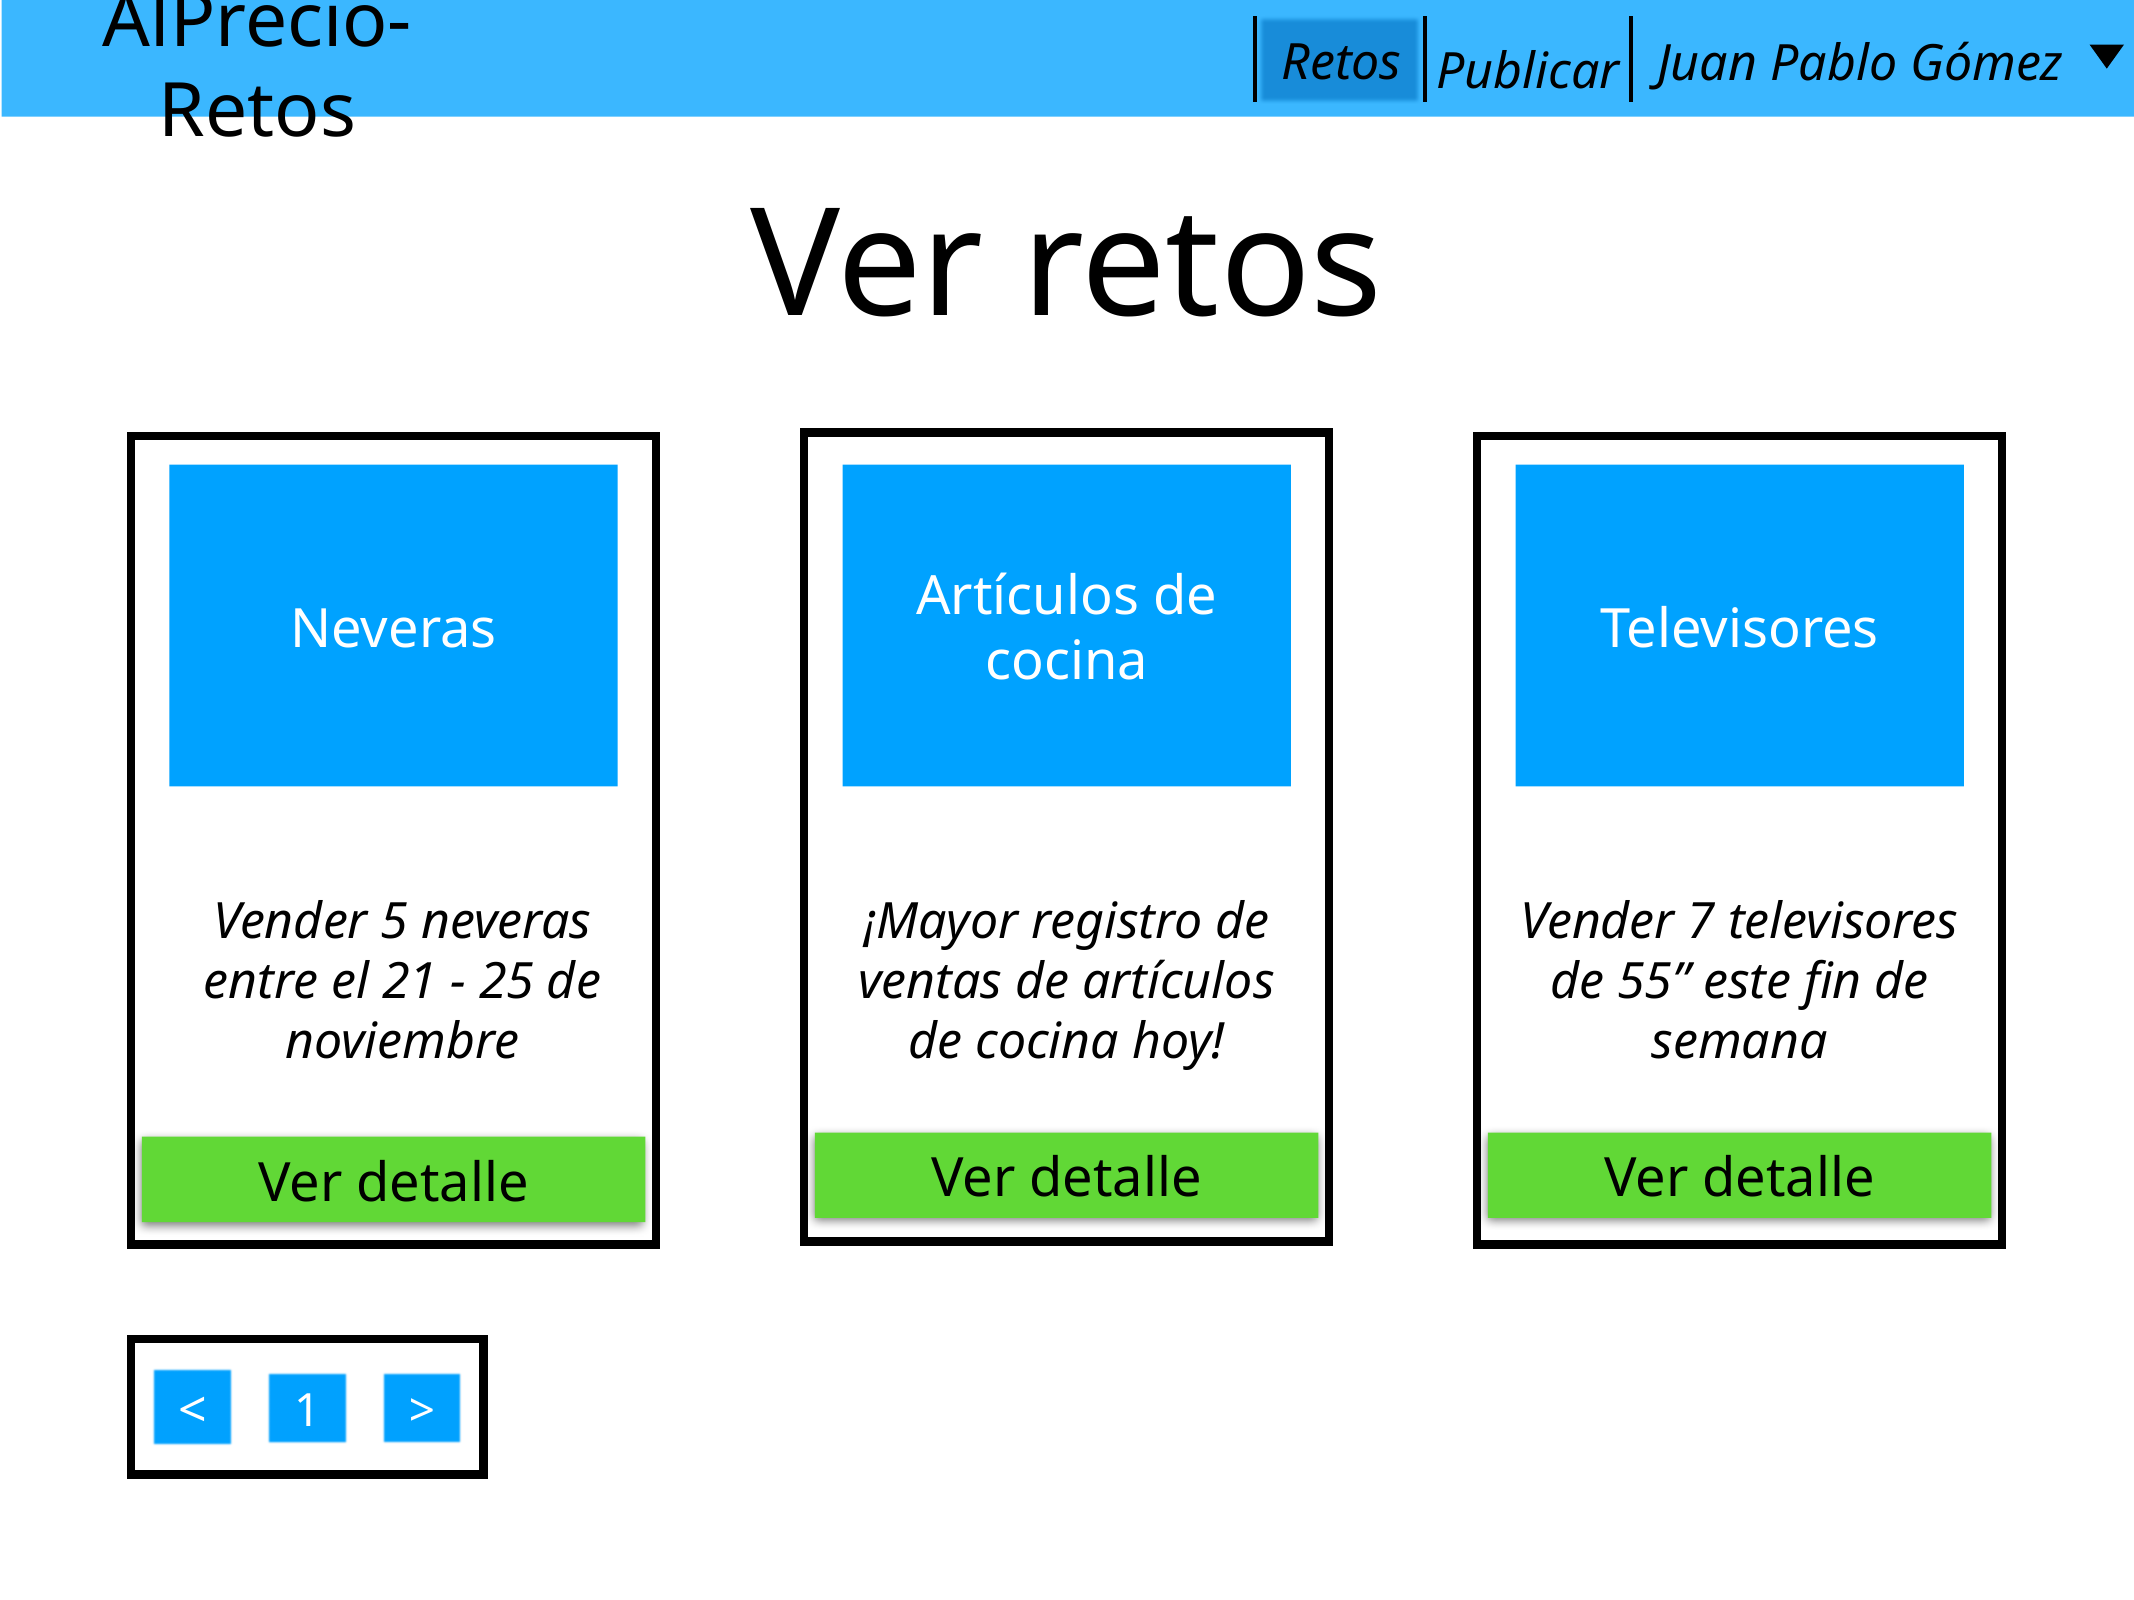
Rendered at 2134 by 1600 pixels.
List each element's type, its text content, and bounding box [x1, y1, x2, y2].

text_box [1477, 435, 2003, 1245]
text_box Publicar [1423, 30, 1633, 107]
text_box [131, 435, 656, 1245]
text_box [131, 1338, 484, 1475]
text_box Retos [1264, 20, 1419, 98]
text_box AlPrecio-Retos [0, 0, 516, 160]
text_box [2089, 44, 2125, 69]
text_box Ver detalle [141, 1136, 646, 1223]
text_box Televisores [1515, 464, 1964, 787]
text_box [804, 432, 1329, 1242]
text_box > [385, 1375, 459, 1442]
text_box 1 [270, 1375, 346, 1442]
text_box Neveras [169, 464, 618, 787]
text_box < [154, 1370, 231, 1444]
text_box Vender 7 televisores de 55” este fin de semana [1505, 880, 1974, 1077]
text_box Vender 5 neveras entre el 21 - 25 de noviembre [145, 880, 661, 1077]
text_box Artículos de cocina [842, 464, 1291, 787]
text_box Ver retos [741, 157, 1392, 354]
text_box Ver detalle [1487, 1132, 1992, 1218]
text_box ¡Mayor registro de ventas de artículos de cocina hoy! [832, 880, 1301, 1077]
text_box [516, 0, 2134, 117]
text_box Ver detalle [814, 1132, 1319, 1218]
text_box Juan Pablo Gómez [1648, 21, 2072, 99]
text_box [1261, 19, 1418, 102]
